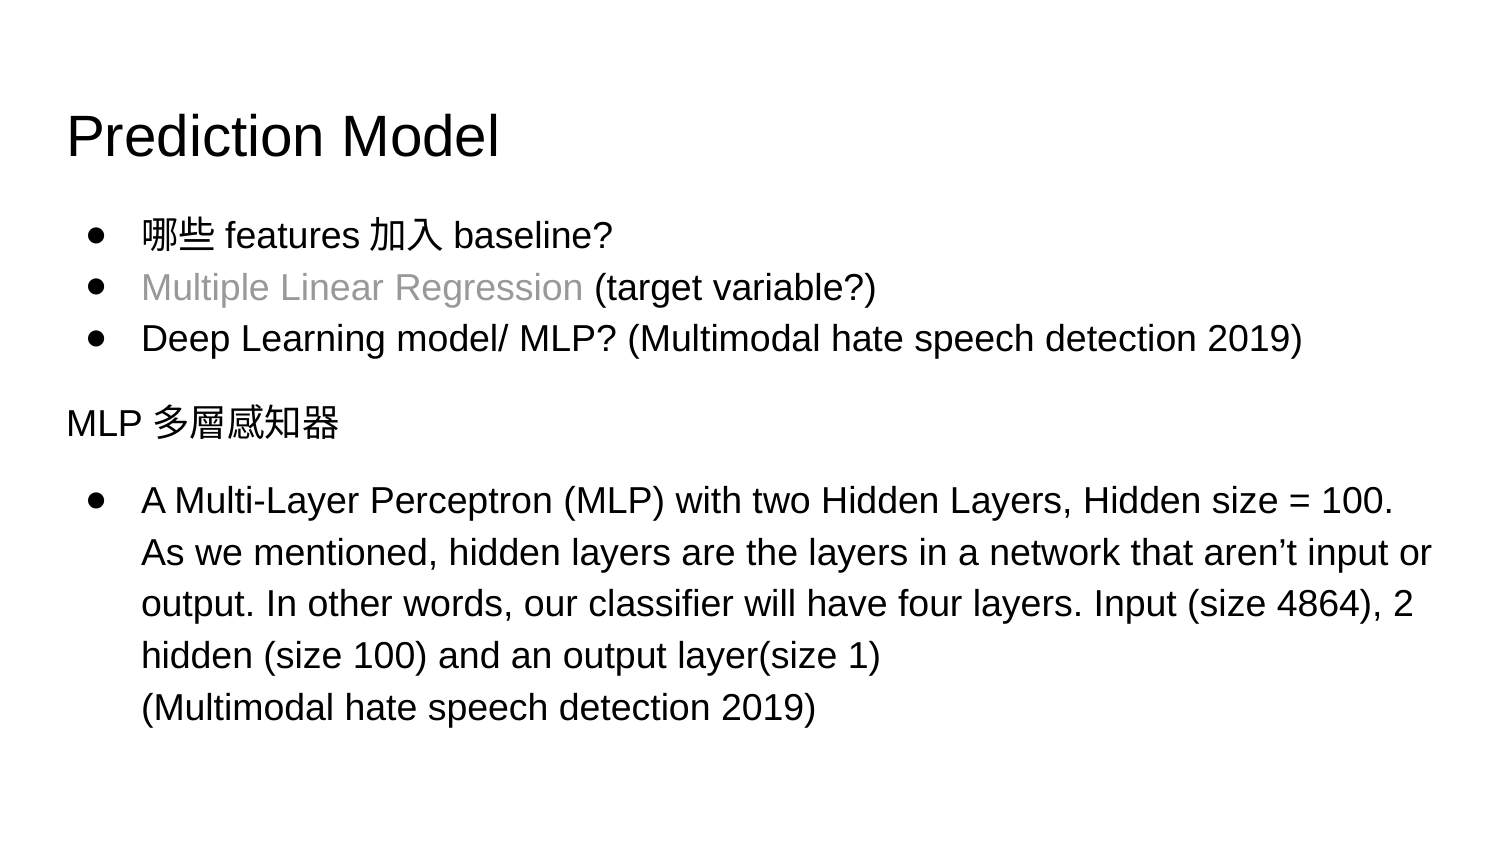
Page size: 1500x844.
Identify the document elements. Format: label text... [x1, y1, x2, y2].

title Prediction Model [51, 72, 1449, 167]
list 哪些features加入baseline? Multiple Linear Regression (target variable?) Deep Learning model/ MLP? (Multimodal hate speech detection 2019) MLP多層感知器 A Multi-Layer Perceptron (MLP) with two Hidden Layers, Hidden size = 100. As we mentioned, hidden layers are the layers in a network that aren’t input or output. In other words, our classifier will have four layers. Input (size 4864), 2 hidden (size 100) and an output layer(size 1) (Multimodal hate speech detection 2019) [51, 189, 1449, 750]
